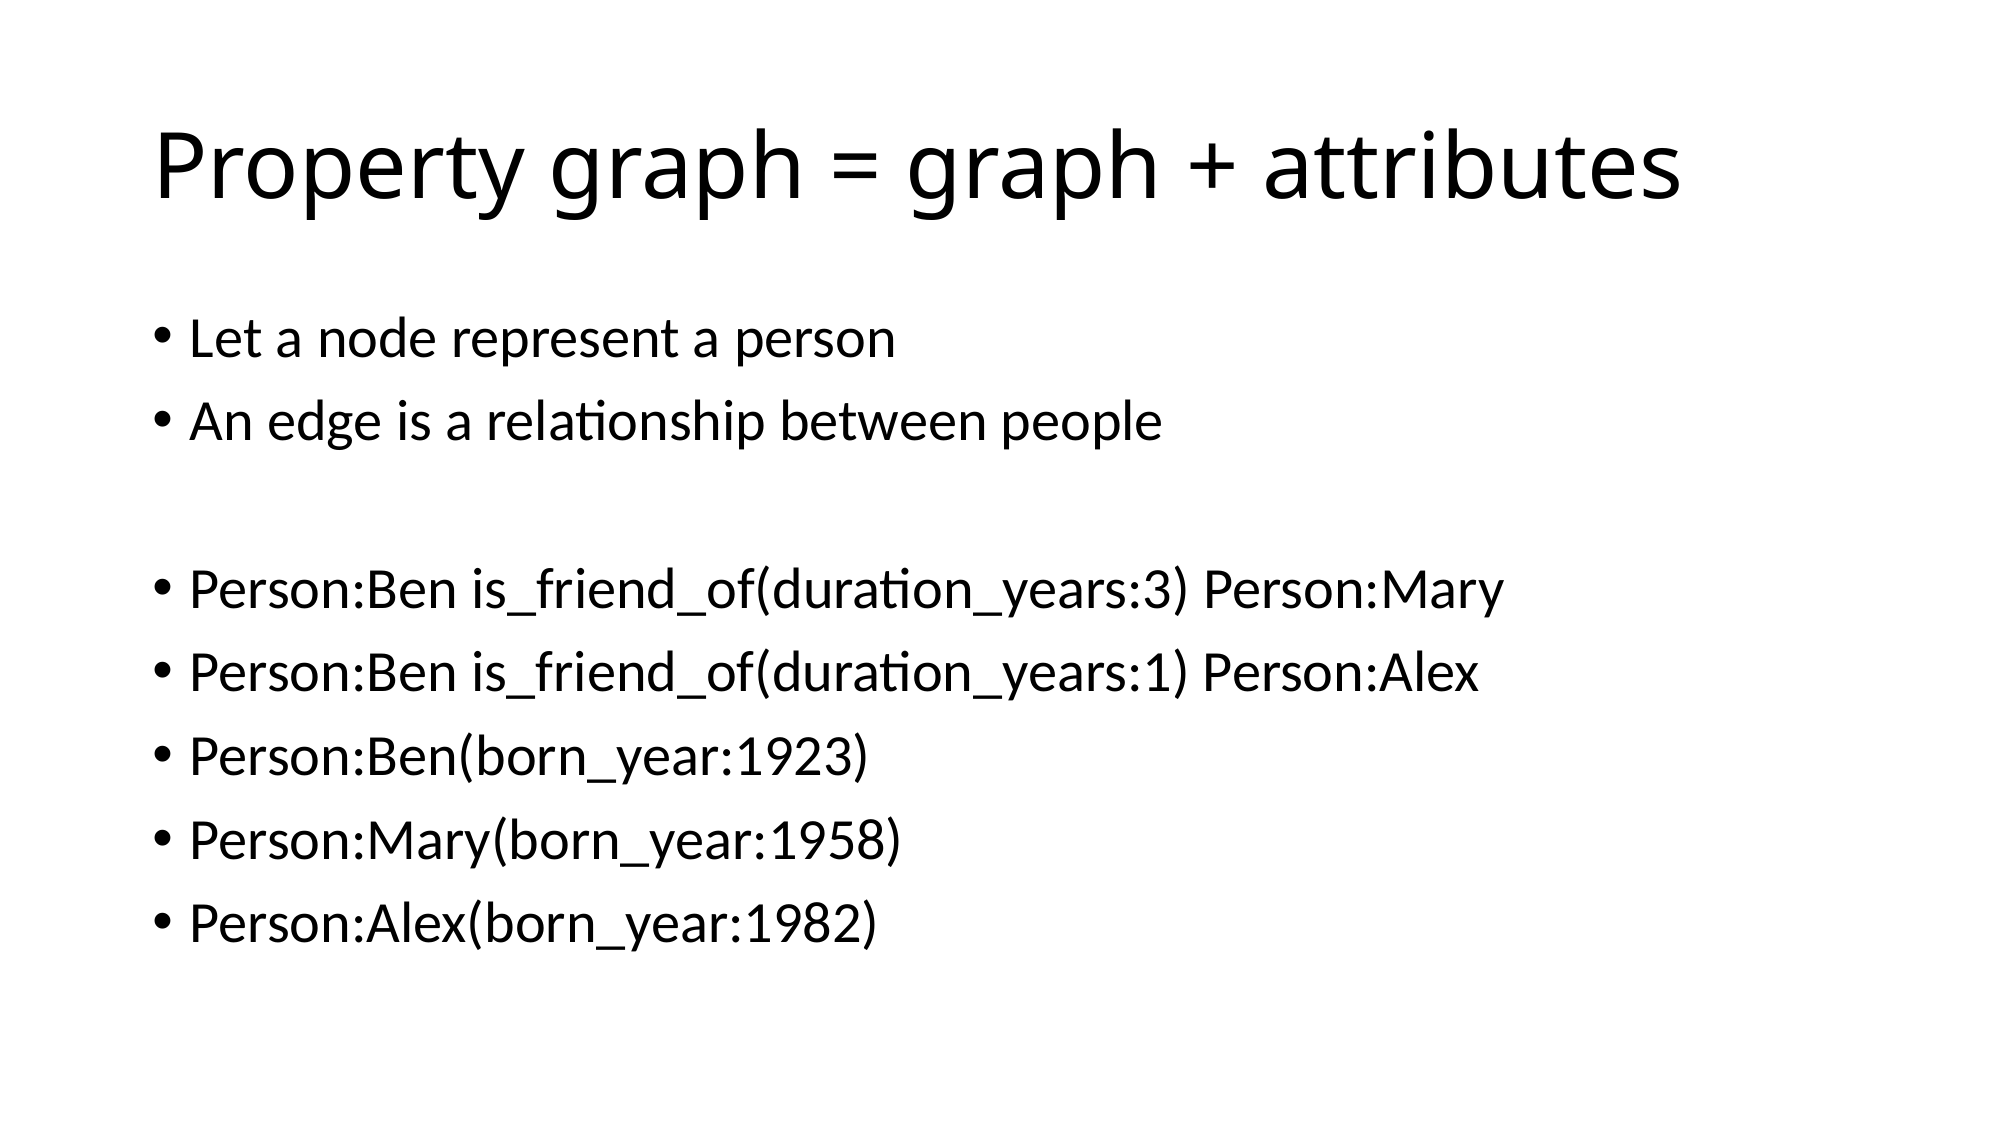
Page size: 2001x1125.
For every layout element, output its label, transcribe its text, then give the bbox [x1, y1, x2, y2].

list Let a node represent a person An edge is a relationship between people Person:Ben is_friend_of(duration_years:3) Person:Mary Person:Ben is_friend_of(duration_years:1) Person:Alex Person:Ben(born_year:1923) Person:Mary(born_year:1958) Person:Alex(born_year:1982) [137, 299, 1863, 1014]
title Property graph = graph + attributes [137, 59, 1863, 278]
